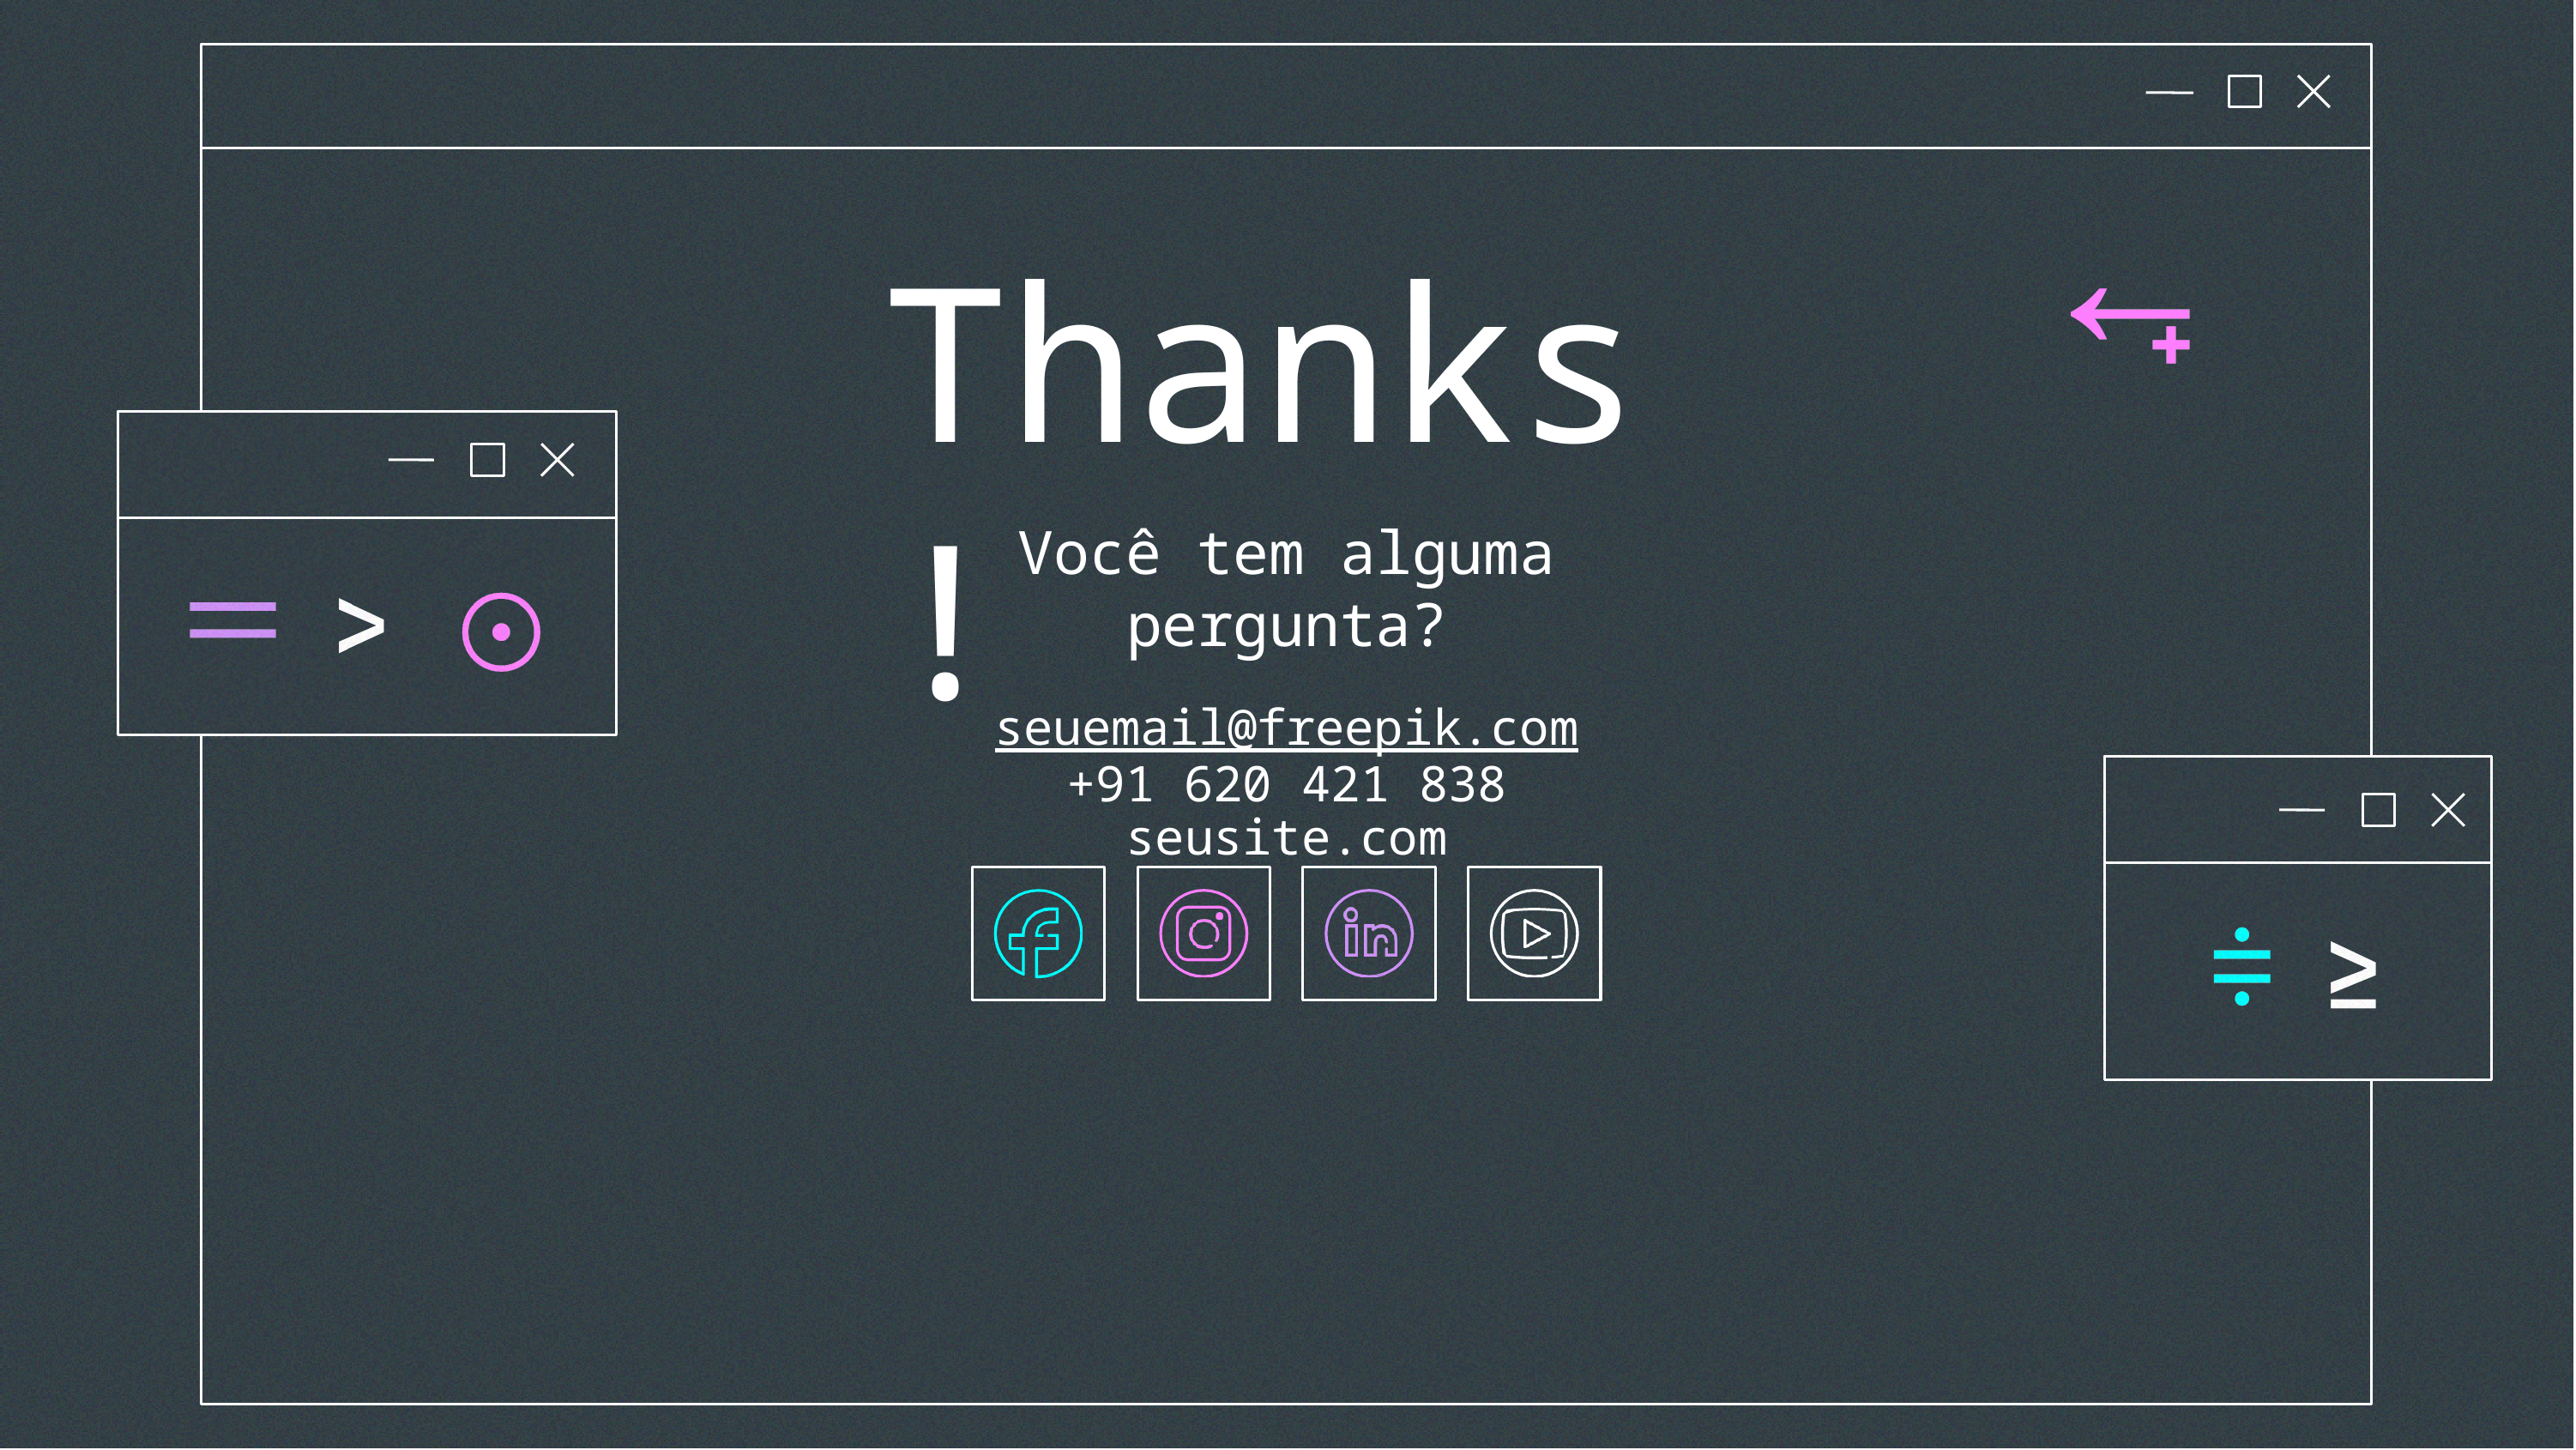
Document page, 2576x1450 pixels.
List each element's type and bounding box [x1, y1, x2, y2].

text_box [199, 1091, 2374, 1405]
picture [0, 0, 2574, 1448]
text_box [199, 42, 2374, 218]
text_box [116, 221, 2493, 1082]
